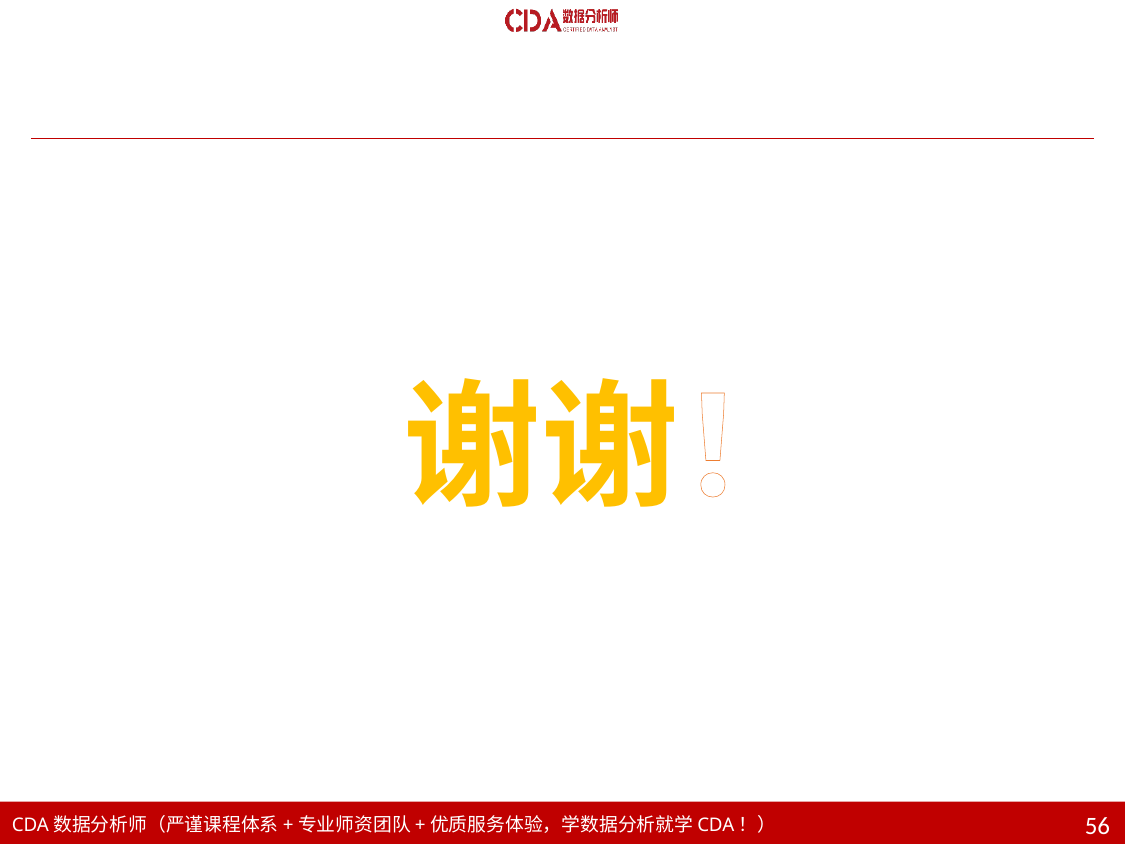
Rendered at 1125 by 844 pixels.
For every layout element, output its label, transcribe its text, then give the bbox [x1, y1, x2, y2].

text_box 谢谢！ [219, 351, 1000, 531]
slide_number 56 [1030, 802, 1125, 844]
picture [505, 8, 618, 32]
